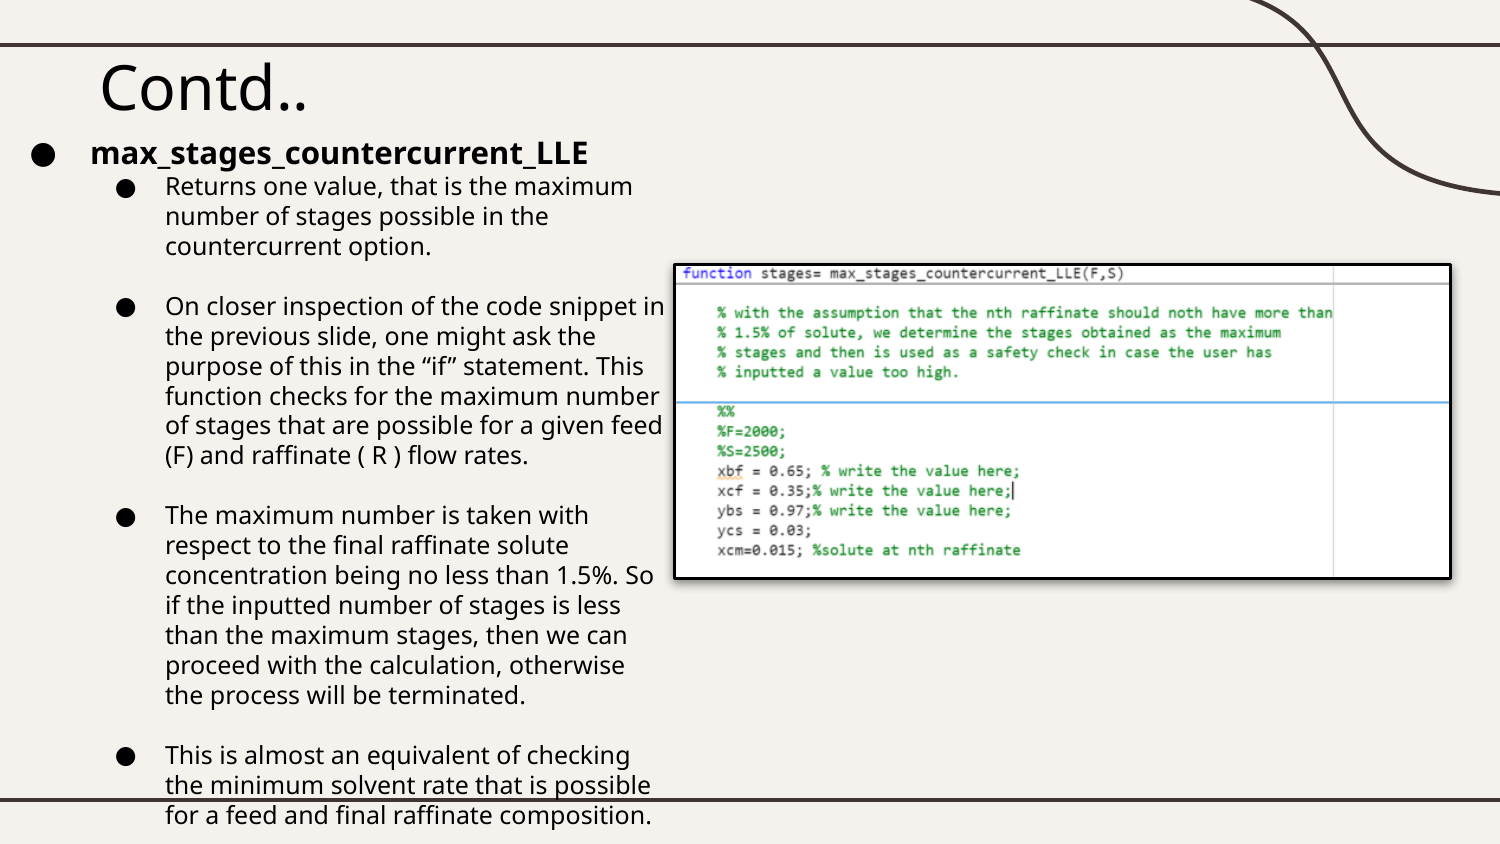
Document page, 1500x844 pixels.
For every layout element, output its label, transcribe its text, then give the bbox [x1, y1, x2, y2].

list max_stages_countercurrent_LLE Returns one value, that is the maximum number of stages possible in the countercurrent option. On closer inspection of the code snippet in the previous slide, one might ask the purpose of this in the “if” statement. This function checks for the maximum number of stages that are possible for a given feed (F) and raffinate ( R ) flow rates. The maximum number is taken with respect to the final raffinate solute concentration being no less than 1.5%. So if the inputted number of stages is less than the maximum stages, then we can proceed with the calculation, otherwise the process will be terminated. This is almost an equivalent of checking the minimum solvent rate that is possible for a feed and final raffinate composition. [0, 117, 686, 798]
picture [676, 266, 1450, 578]
title Contd.. [84, 33, 858, 127]
